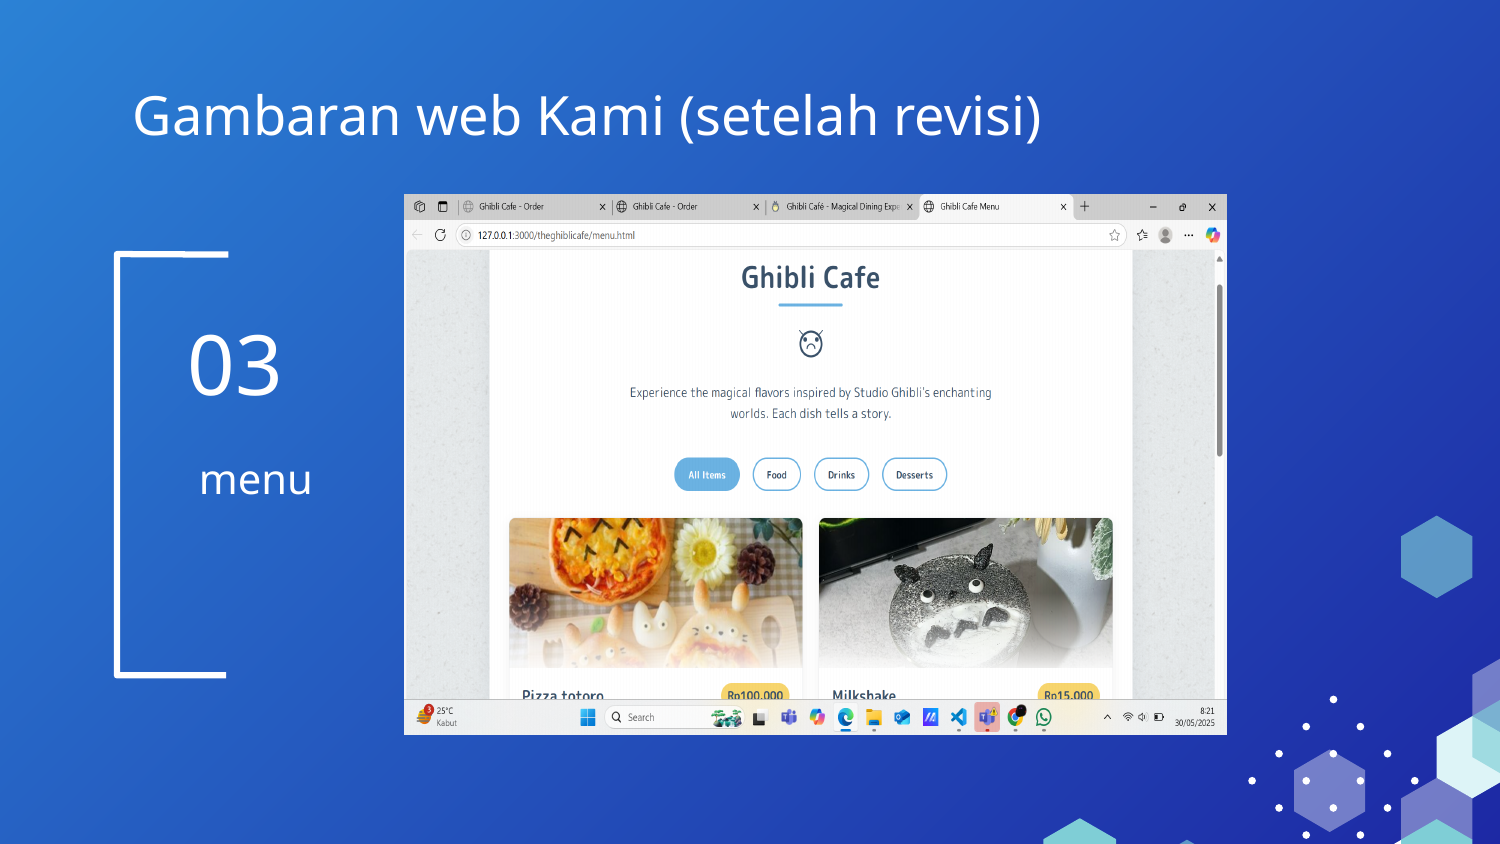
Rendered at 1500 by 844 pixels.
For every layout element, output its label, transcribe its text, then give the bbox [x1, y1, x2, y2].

title Gambaran web Kami (setelah revisi) [117, 66, 1383, 154]
subtitle menu [227, 430, 366, 530]
picture [404, 194, 1227, 735]
text_box 03 [228, 292, 311, 430]
text_box [116, 254, 229, 676]
